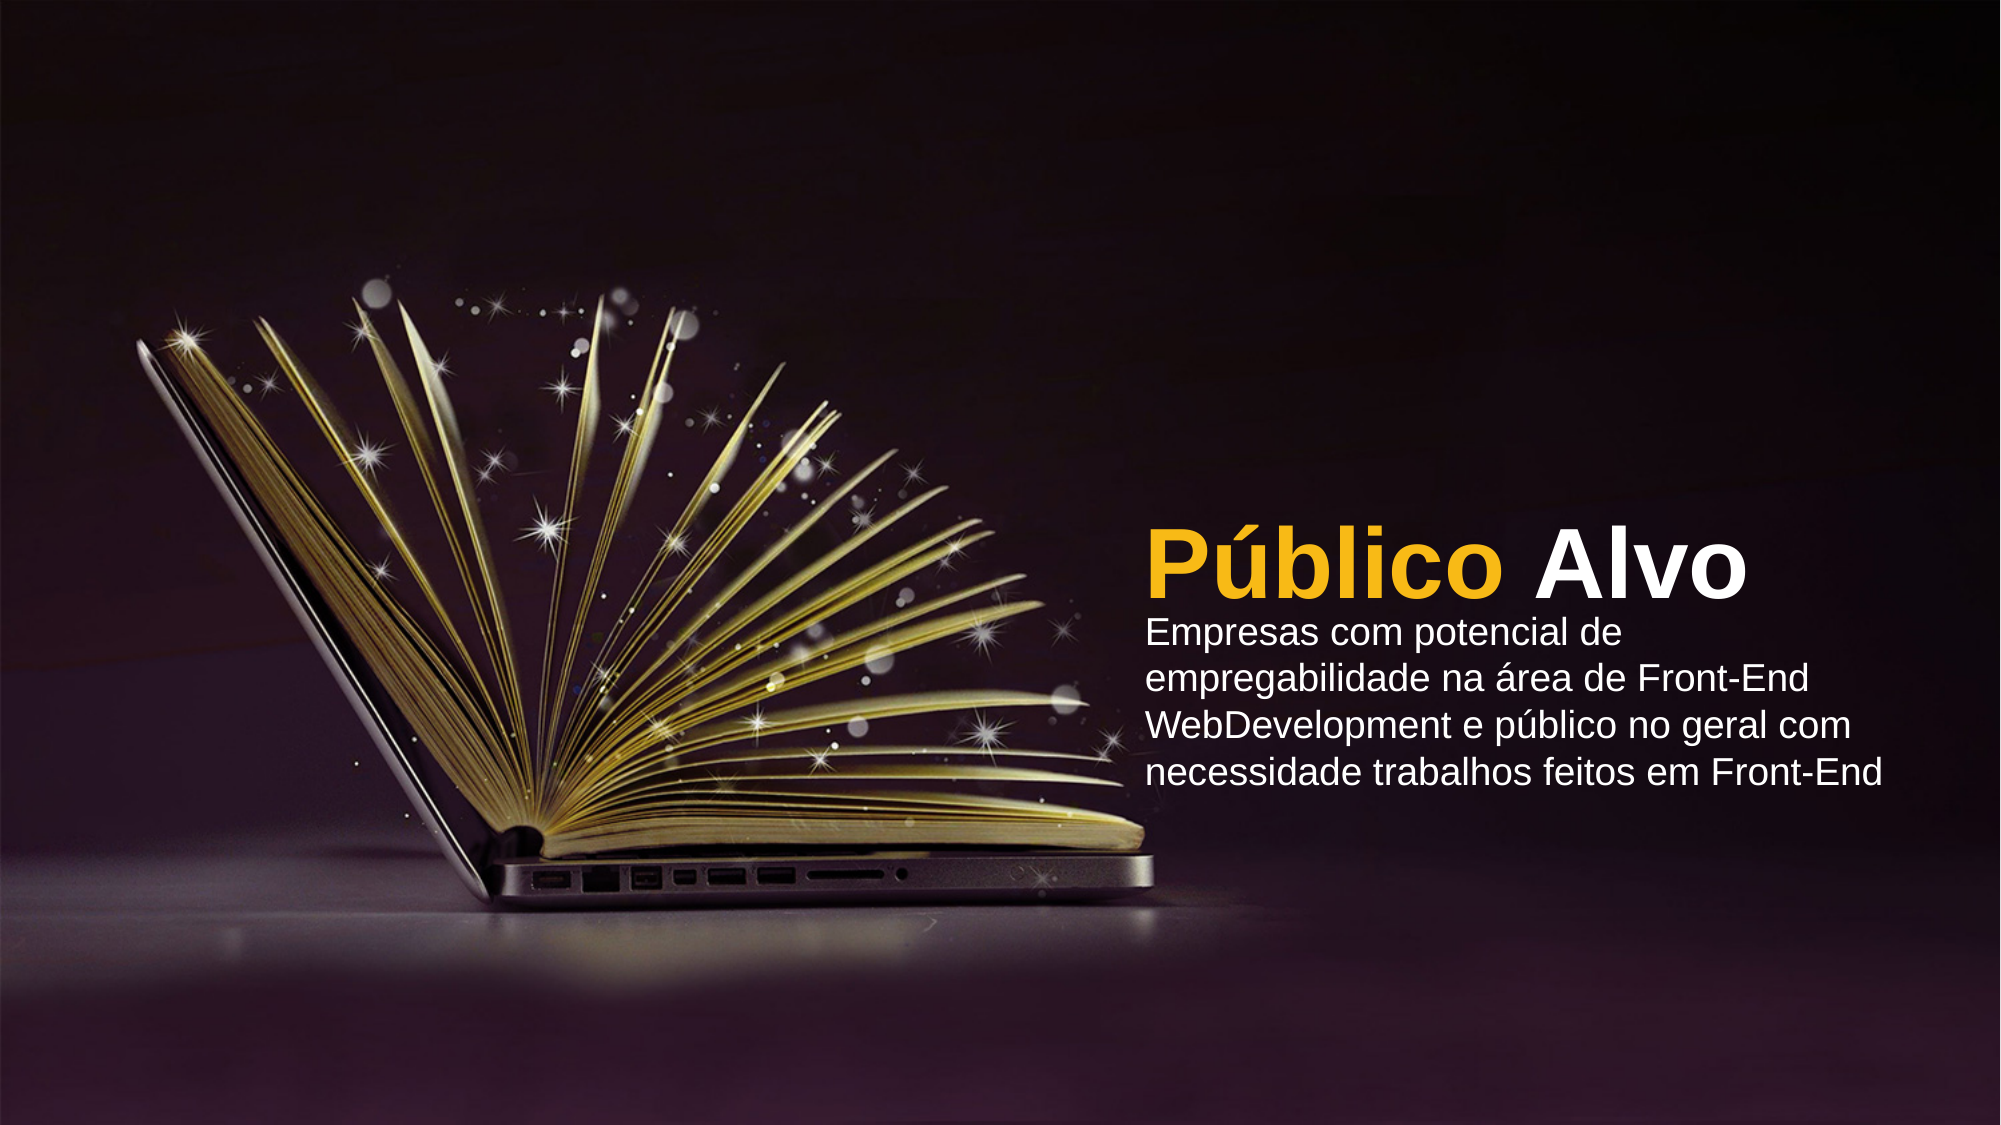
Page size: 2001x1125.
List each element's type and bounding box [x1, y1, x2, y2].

picture [0, 0, 2001, 1125]
text_box [1129, 468, 1914, 802]
